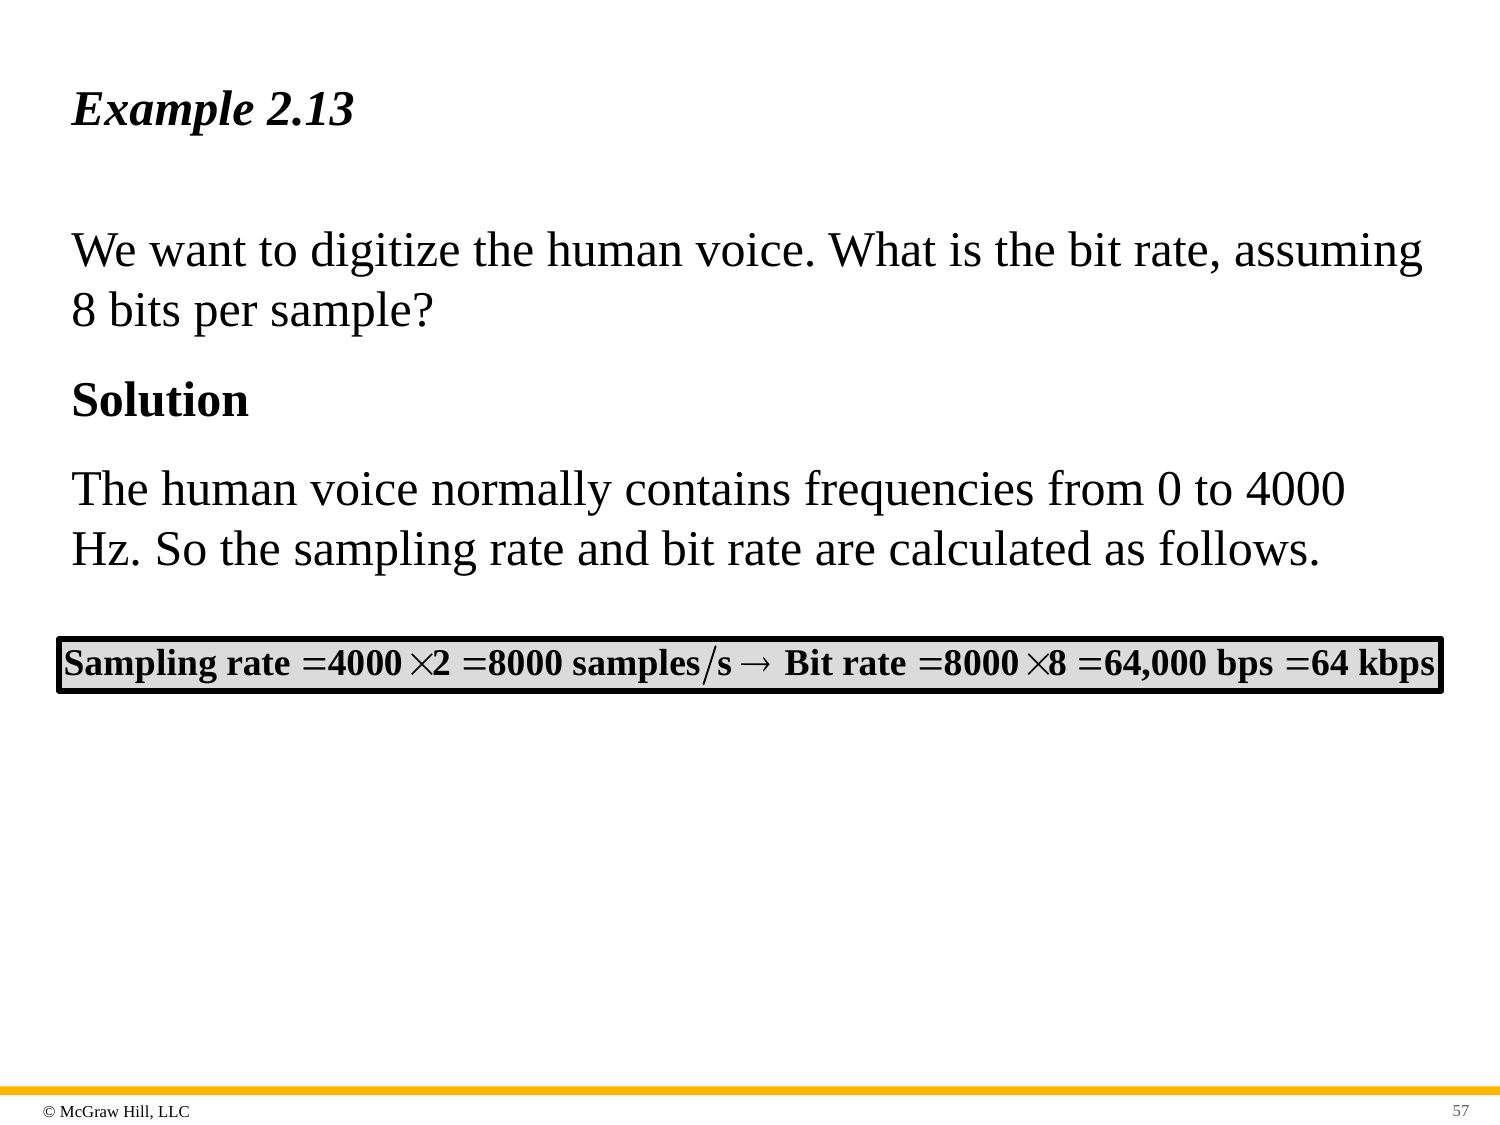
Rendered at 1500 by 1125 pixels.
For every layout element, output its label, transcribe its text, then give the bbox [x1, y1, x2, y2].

slide_number 57 [1418, 1096, 1477, 1123]
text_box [62, 642, 1439, 688]
title Example 2.13 [56, 50, 1444, 162]
list We want to digitize the human voice. What is the bit rate, assuming 8 bits per sample? Solution The human voice normally contains frequencies from 0 to 4000 Hz. So the sampling rate and bit rate are calculated as follows. [56, 209, 1444, 586]
